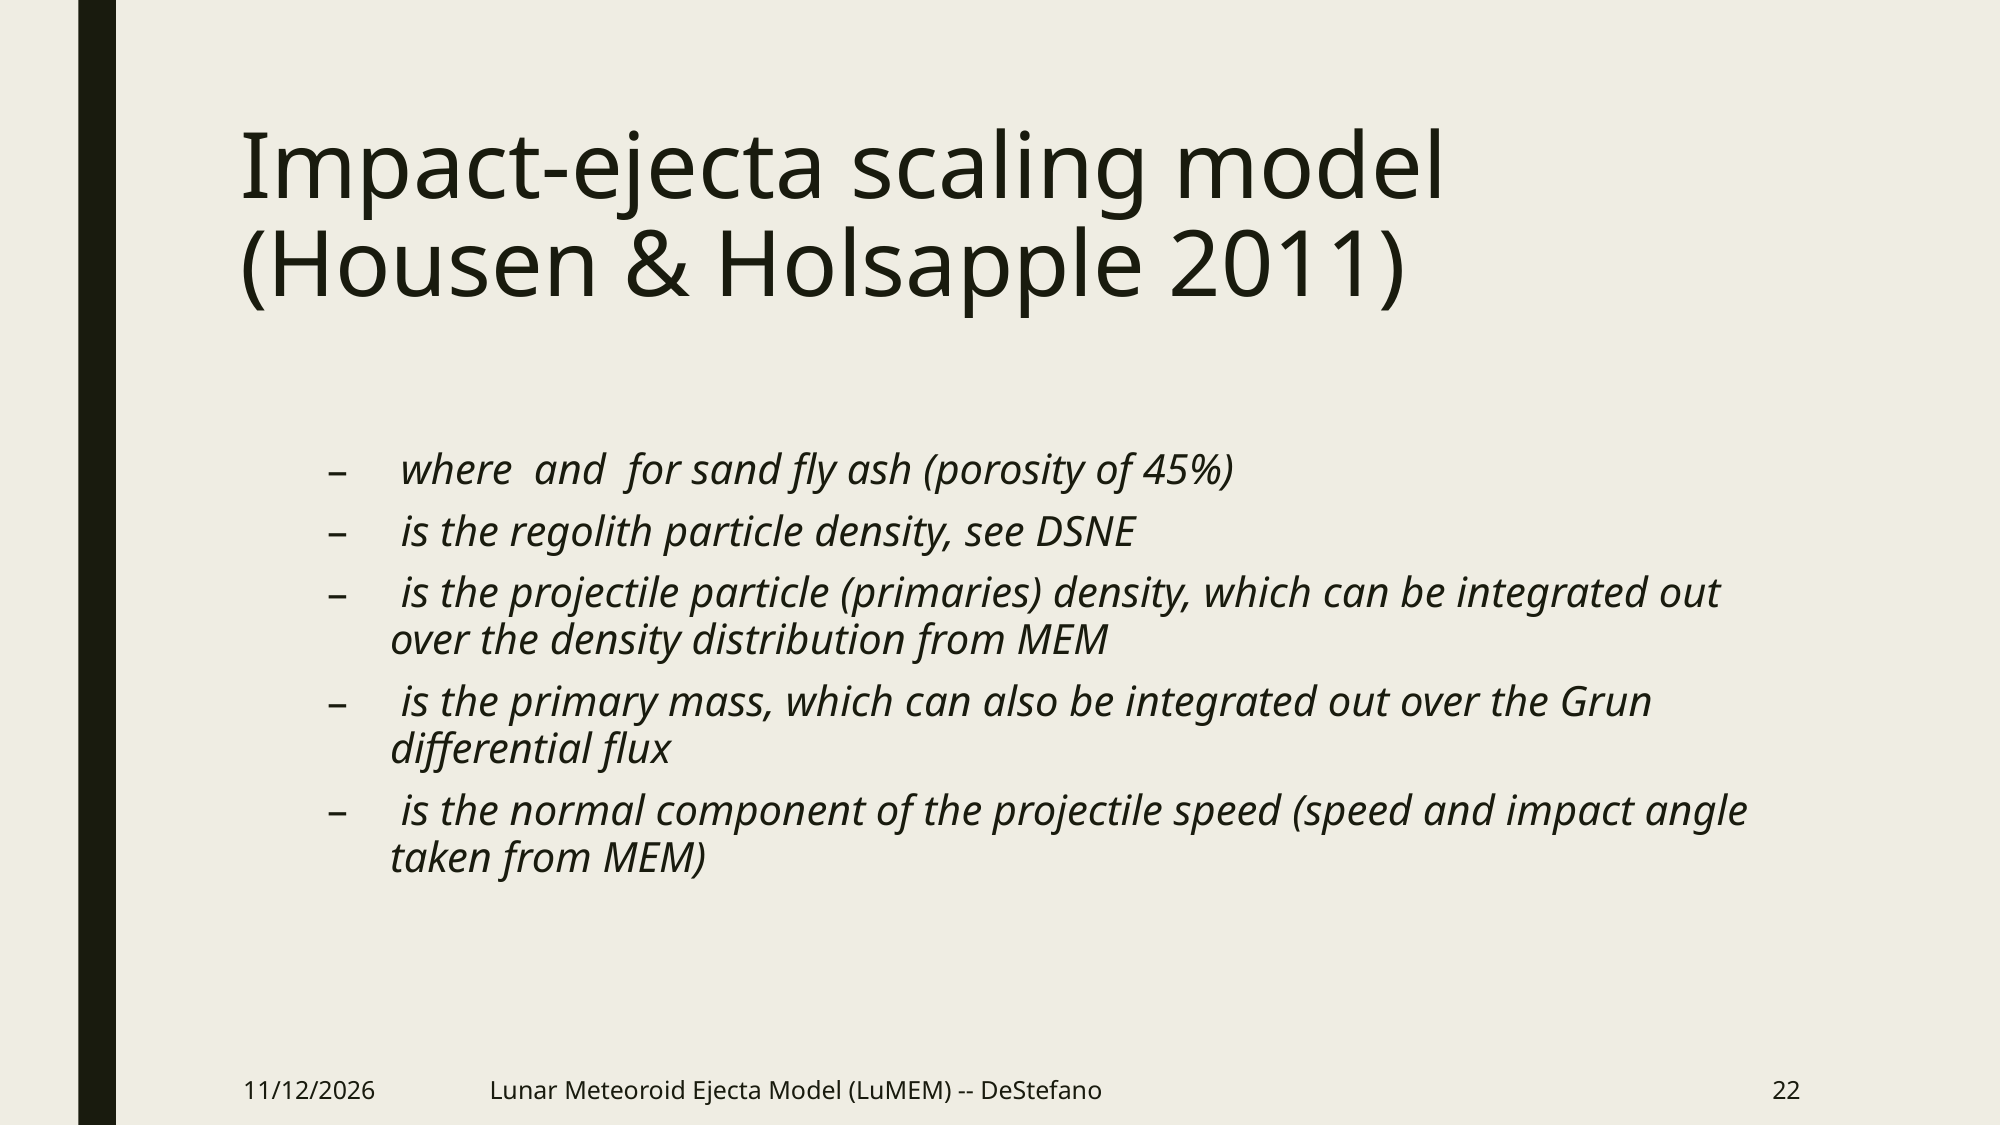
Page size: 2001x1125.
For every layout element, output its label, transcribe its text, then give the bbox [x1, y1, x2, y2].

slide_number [228, 1058, 426, 1125]
title Impact-ejecta scaling model (Housen & Holsapple 2011) [225, 112, 1800, 357]
footer Lunar Meteoroid Ejecta Model (LuMEM) -- DeStefano [474, 1058, 1505, 1125]
slide_number 22 [1553, 1058, 1816, 1125]
